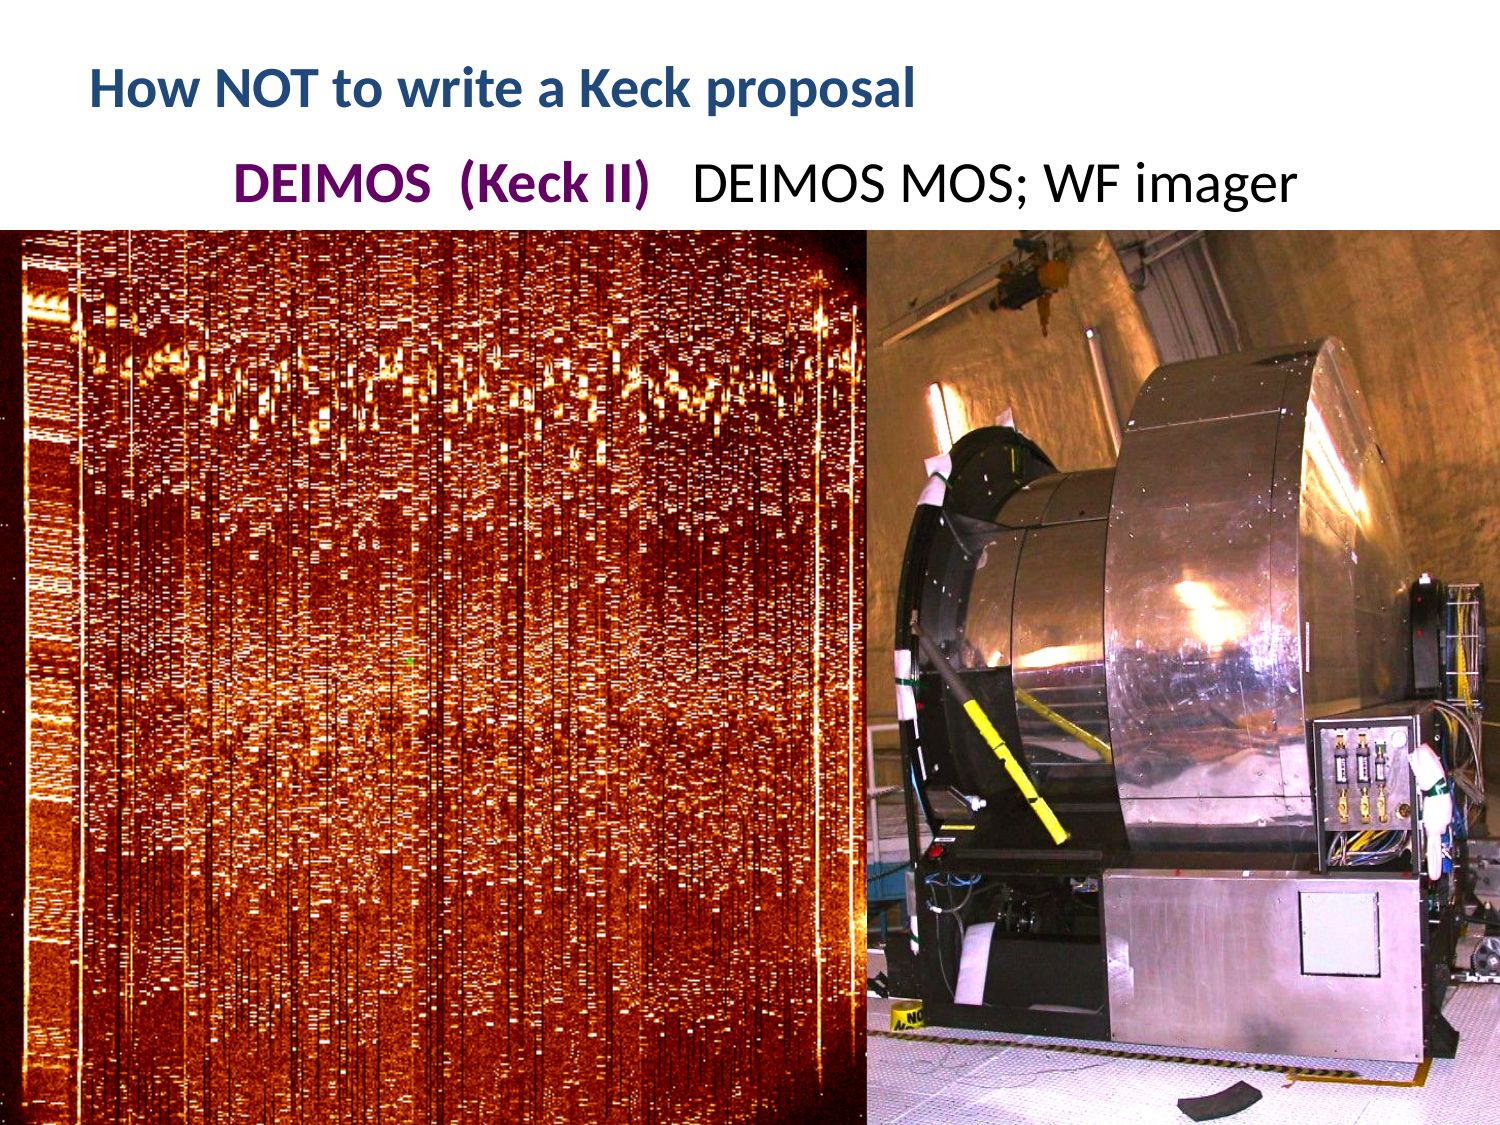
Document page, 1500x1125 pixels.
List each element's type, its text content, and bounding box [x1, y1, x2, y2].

picture [0, 230, 1500, 1125]
text_box DEIMOS (Keck II) DEIMOS MOS; WF imager [219, 136, 1381, 222]
text_box How NOT to write a Keck proposal [74, 37, 1425, 130]
